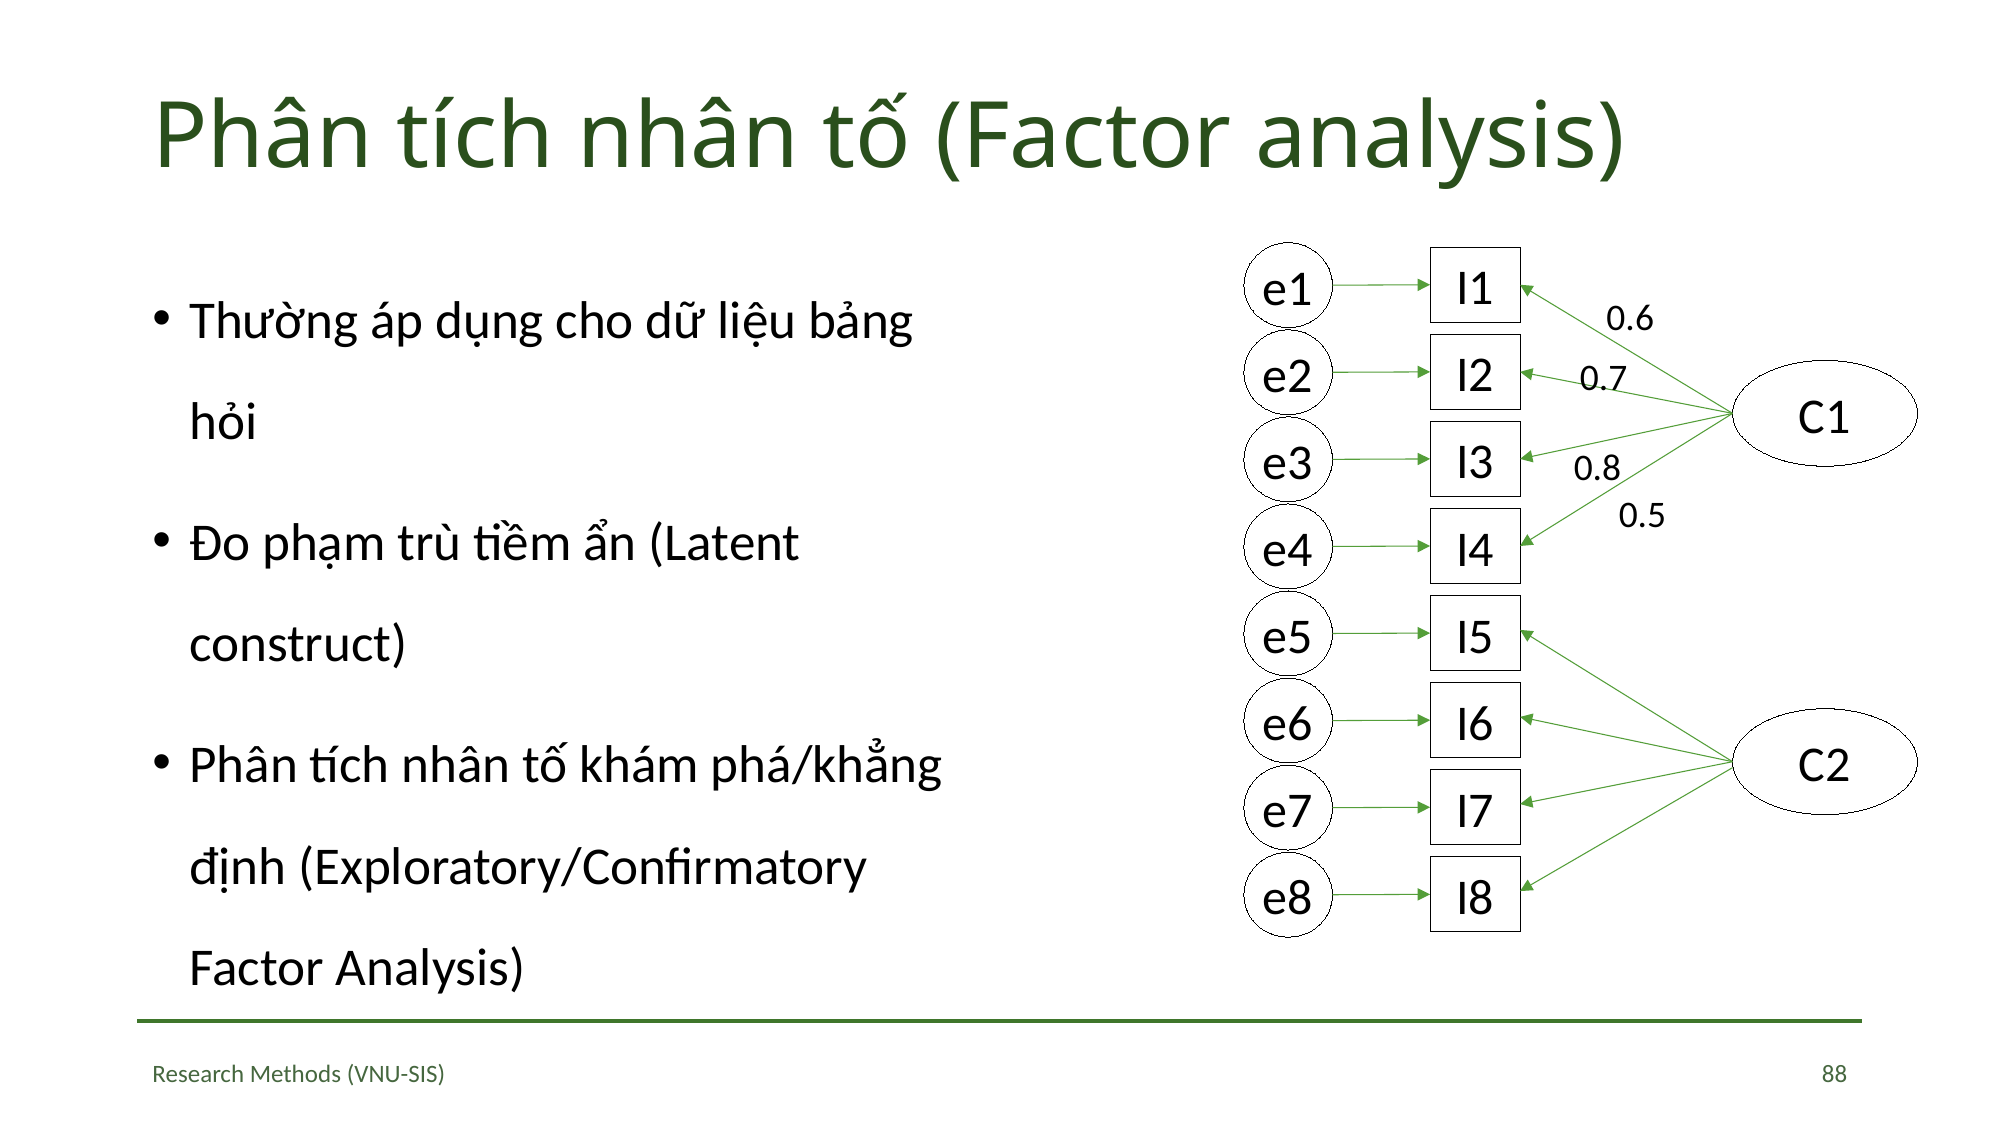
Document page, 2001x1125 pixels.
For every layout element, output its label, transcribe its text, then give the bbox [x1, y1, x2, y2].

footer Research Methods (VNU-SIS) [137, 1042, 514, 1103]
title Phân tích nhân tố (Factor analysis) [137, 59, 1863, 216]
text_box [1430, 247, 1521, 933]
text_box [1520, 767, 1733, 892]
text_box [1520, 716, 1733, 761]
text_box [1520, 285, 1733, 372]
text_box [1520, 761, 1733, 767]
text_box C2 [1733, 708, 1918, 815]
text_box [1520, 413, 1733, 547]
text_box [1520, 629, 1733, 716]
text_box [1243, 242, 1333, 938]
slide_number 88 [1412, 1042, 1863, 1103]
text_box C1 [1733, 360, 1918, 467]
list Thường áp dụng cho dữ liệu bảng hỏi Đo phạm trù tiềm ẩn (Latent construct) Phân tích nhân tố khám phá/khẳng định (Exploratory/Confirmatory Factor Analysis) [137, 239, 995, 1014]
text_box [1520, 372, 1733, 413]
